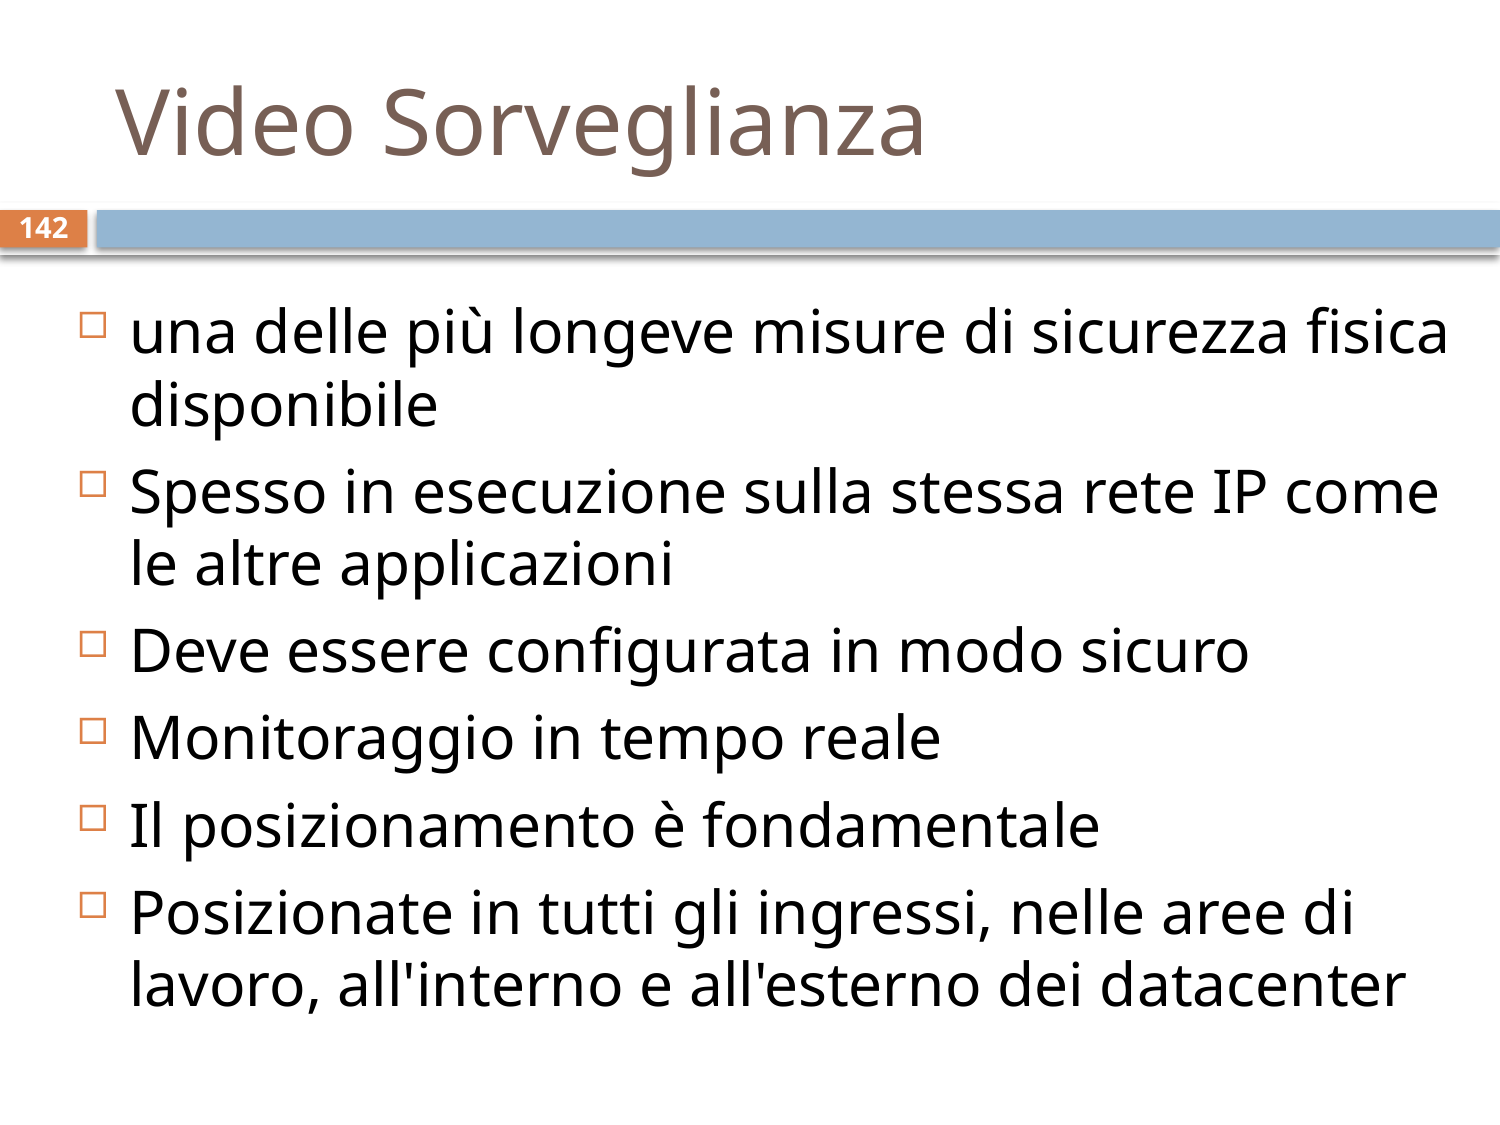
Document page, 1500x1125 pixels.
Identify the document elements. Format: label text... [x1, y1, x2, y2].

title Video Sorveglianza [100, 37, 1438, 200]
list una delle più longeve misure di sicurezza fisica disponibile Spesso in esecuzione sulla stessa rete IP come le altre applicazioni Deve essere configurata in modo sicuro Monitoraggio in tempo reale Il posizionamento è fondamentale Posizionate in tutti gli ingressi, nelle aree di lavoro, all'interno e all'esterno dei datacenter [62, 285, 1471, 1059]
slide_number 142 [0, 208, 88, 249]
